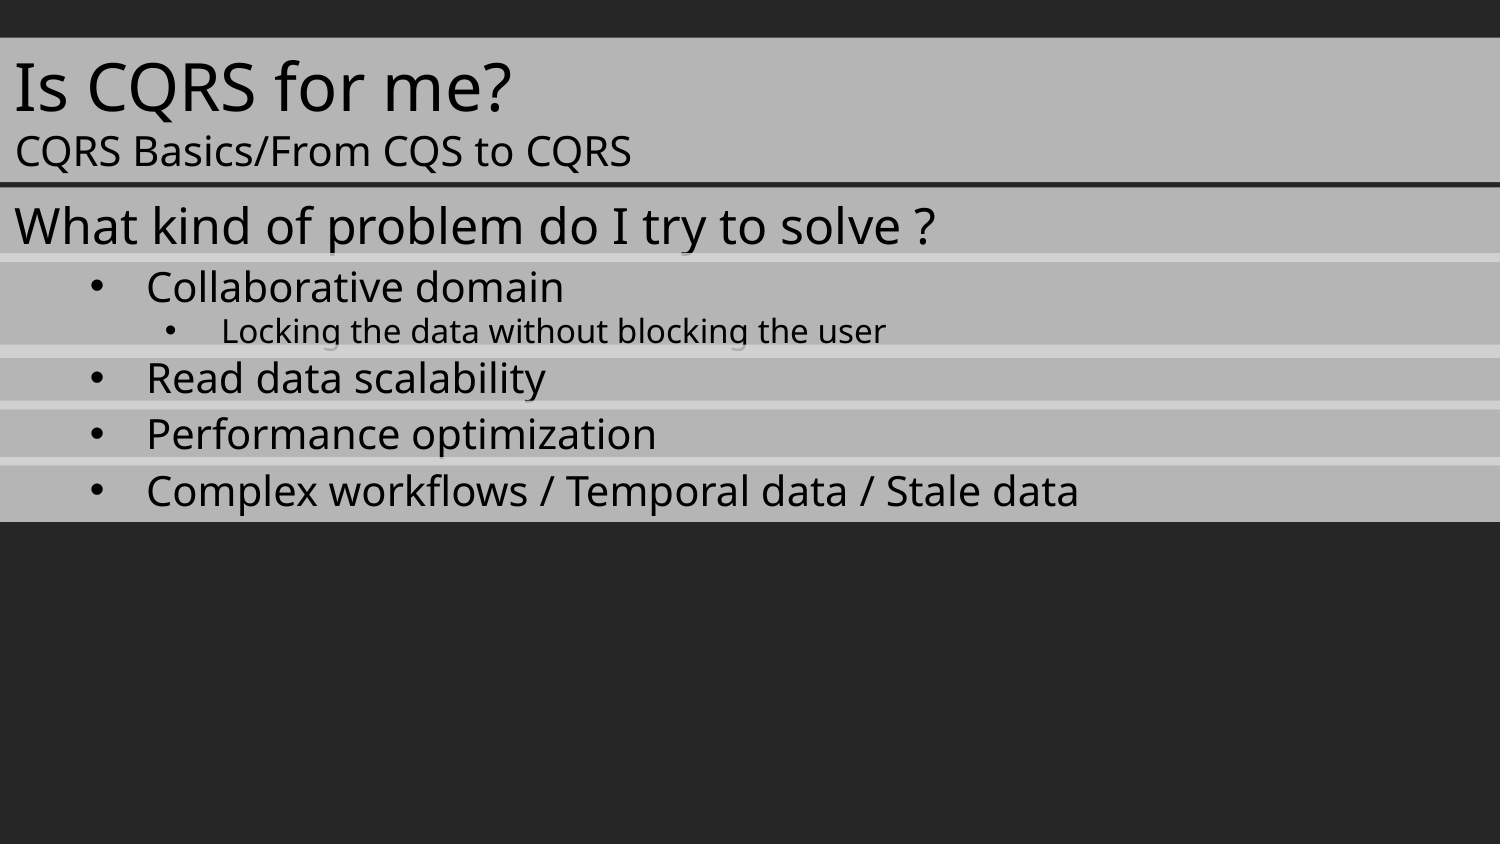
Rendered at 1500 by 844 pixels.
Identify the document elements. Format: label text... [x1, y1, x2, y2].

text_box Complex workflows / Temporal data / Stale data [0, 457, 1500, 522]
text_box Performance optimization [0, 400, 1500, 457]
text_box Is CQRS for me? CQRS Basics/From CQS to CQRS [0, 37, 1500, 183]
text_box What kind of problem do I try to solve ? [0, 187, 1500, 253]
text_box Collaborative domain Locking the data without blocking the user [0, 253, 1500, 344]
text_box Read data scalability [0, 344, 1500, 400]
